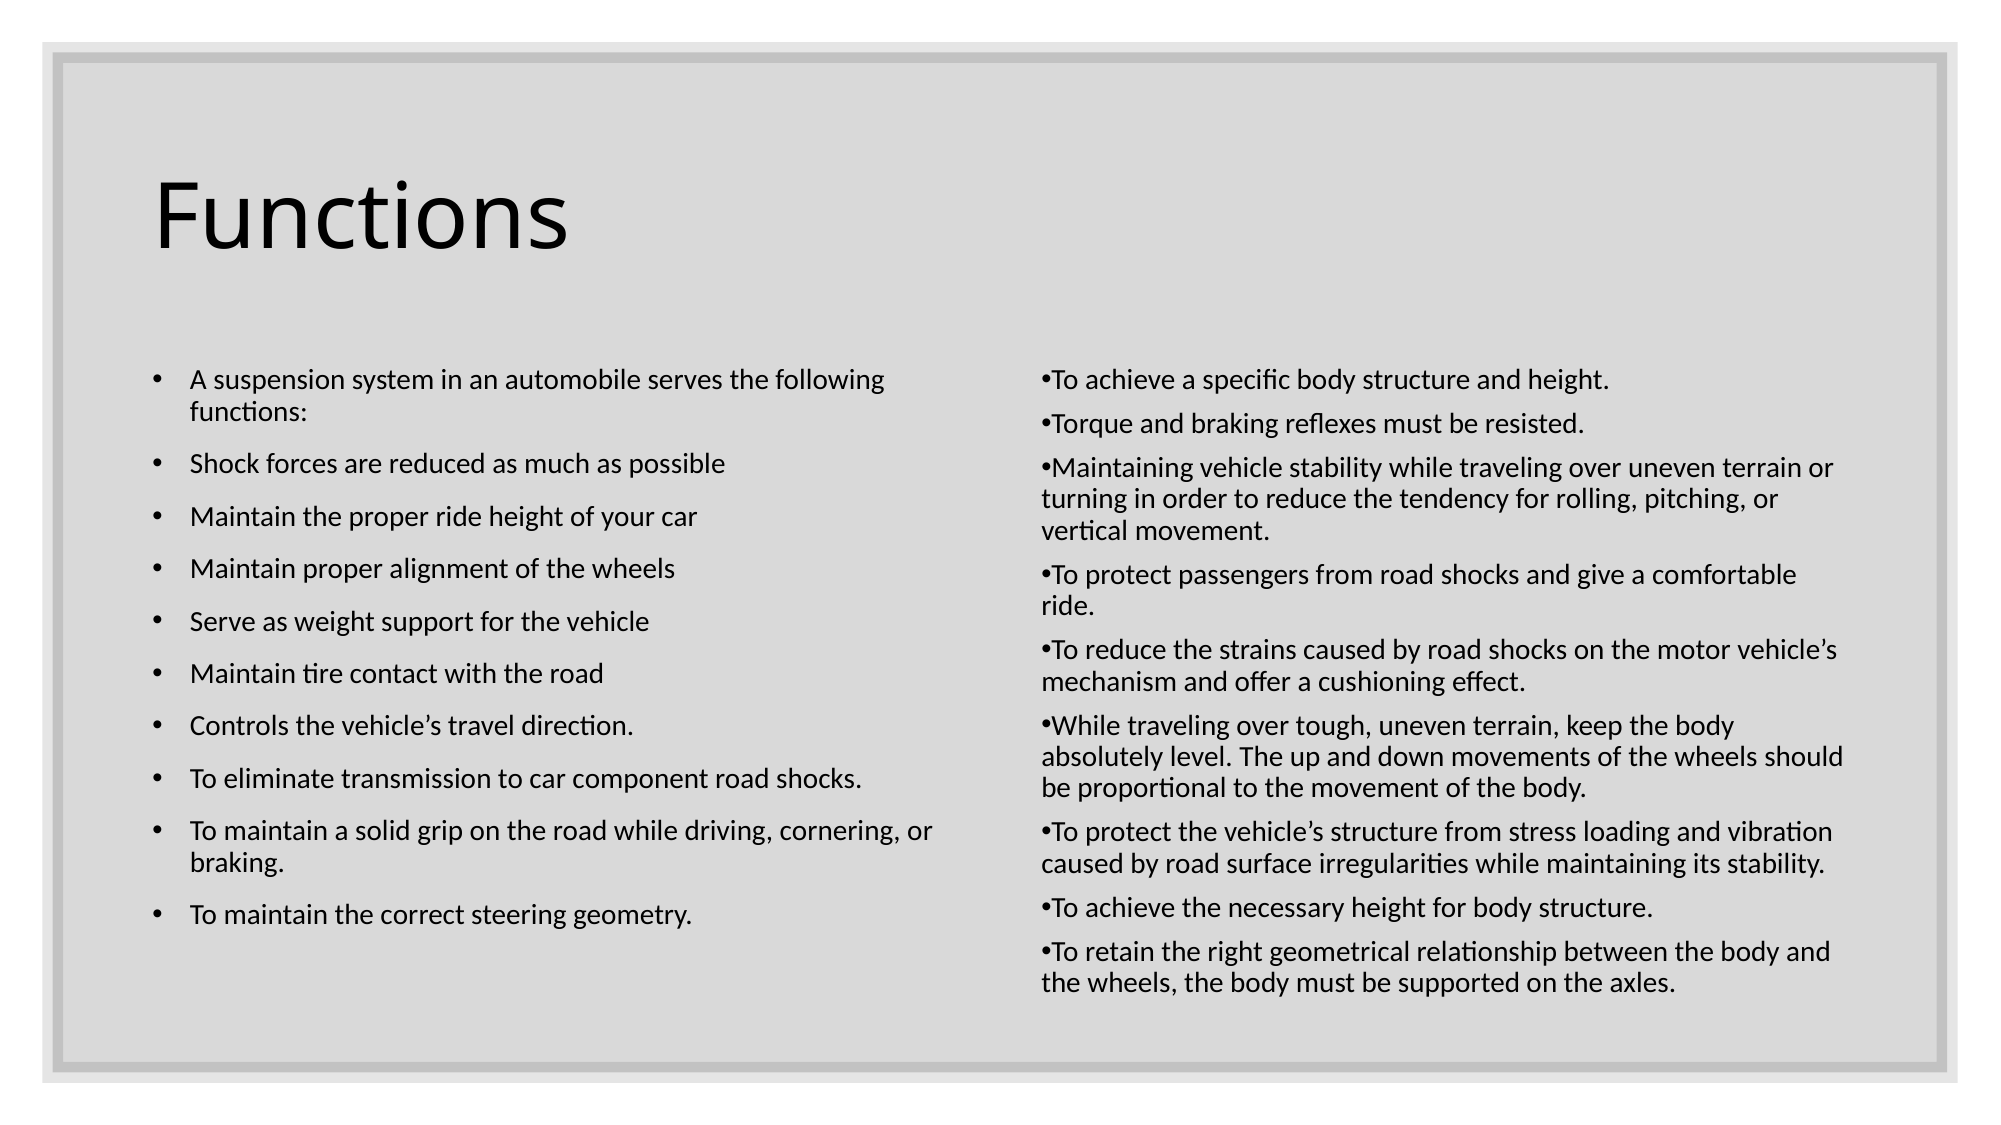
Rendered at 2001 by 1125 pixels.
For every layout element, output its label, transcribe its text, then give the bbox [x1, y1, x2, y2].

text_box [52, 51, 1948, 1073]
list A suspension system in an automobile serves the following functions: Shock forces are reduced as much as possible Maintain the proper ride height of your car Maintain proper alignment of the wheels Serve as weight support for the vehicle Maintain tire contact with the road Controls the vehicle’s travel direction. To eliminate transmission to car component road shocks. To maintain a solid grip on the road while driving, cornering, or braking. To maintain the correct steering geometry. [137, 357, 974, 980]
title Functions [137, 109, 1863, 328]
text_box To achieve a specific body structure and height. Torque and braking reflexes must be resisted. Maintaining vehicle stability while traveling over uneven terrain or turning in order to reduce the tendency for rolling, pitching, or vertical movement. To protect passengers from road shocks and give a comfortable ride. To reduce the strains caused by road shocks on the motor vehicle’s mechanism and offer a cushioning effect. While traveling over tough, uneven terrain, keep the body absolutely level. The up and down movements of the wheels should be proportional to the movement of the body. To protect the vehicle’s structure from stress loading and vibration caused by road surface irregularities while maintaining its stability. To achieve the necessary height for body structure. To retain the right geometrical relationship between the body and the wheels, the body must be supported on the axles. [1026, 357, 1863, 980]
